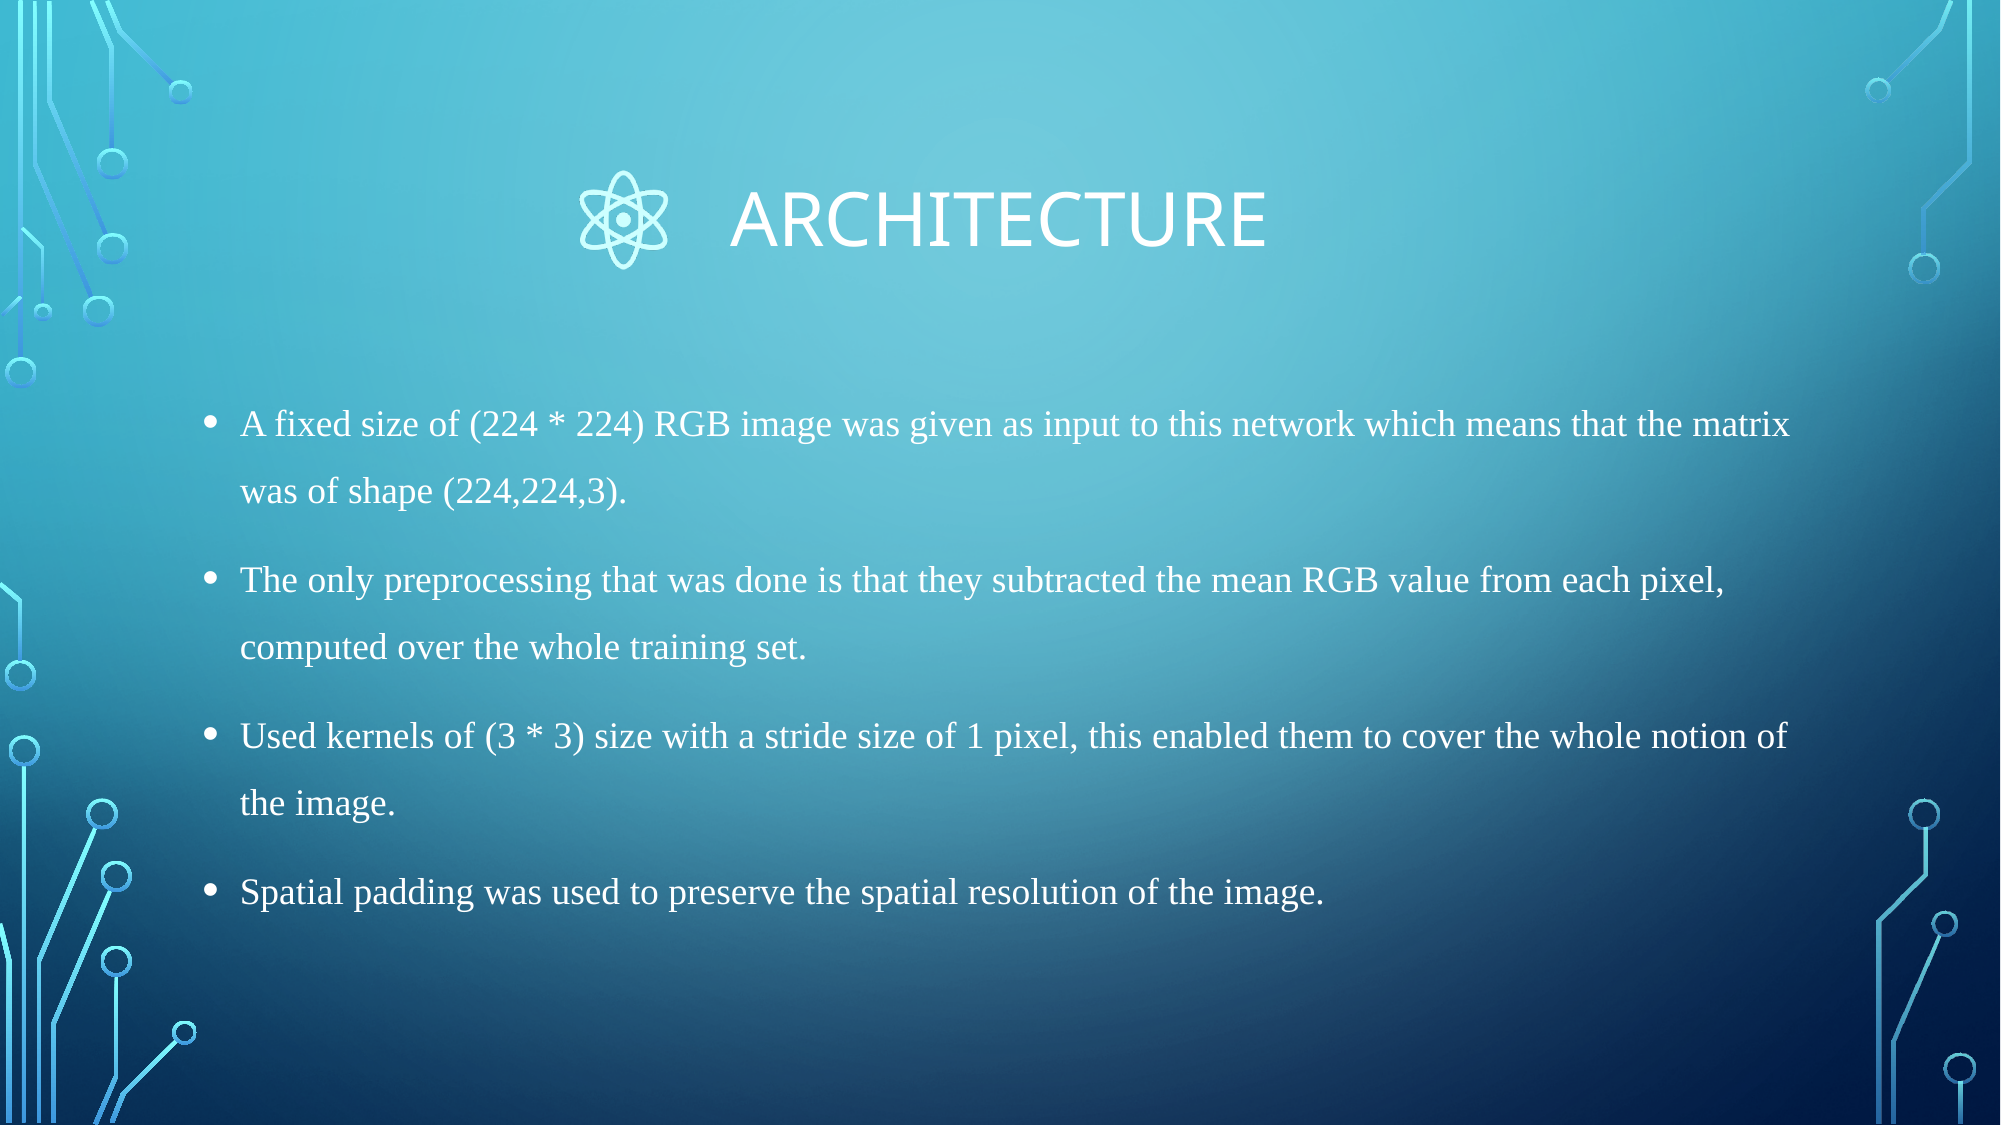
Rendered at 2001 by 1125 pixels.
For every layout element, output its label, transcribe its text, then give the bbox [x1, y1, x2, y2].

list A fixed size of (224 * 224) RGB image was given as input to this network which means that the matrix was of shape (224,224,3). The only preprocessing that was done is that they subtracted the mean RGB value from each pixel, computed over the whole training set. Used kernels of (3 * 3) size with a stride size of 1 pixel, this enabled them to cover the whole notion of the image. Spatial padding was used to preserve the spatial resolution of the image. [187, 369, 1813, 950]
title Architecture [187, 101, 1813, 344]
picture [564, 159, 683, 279]
